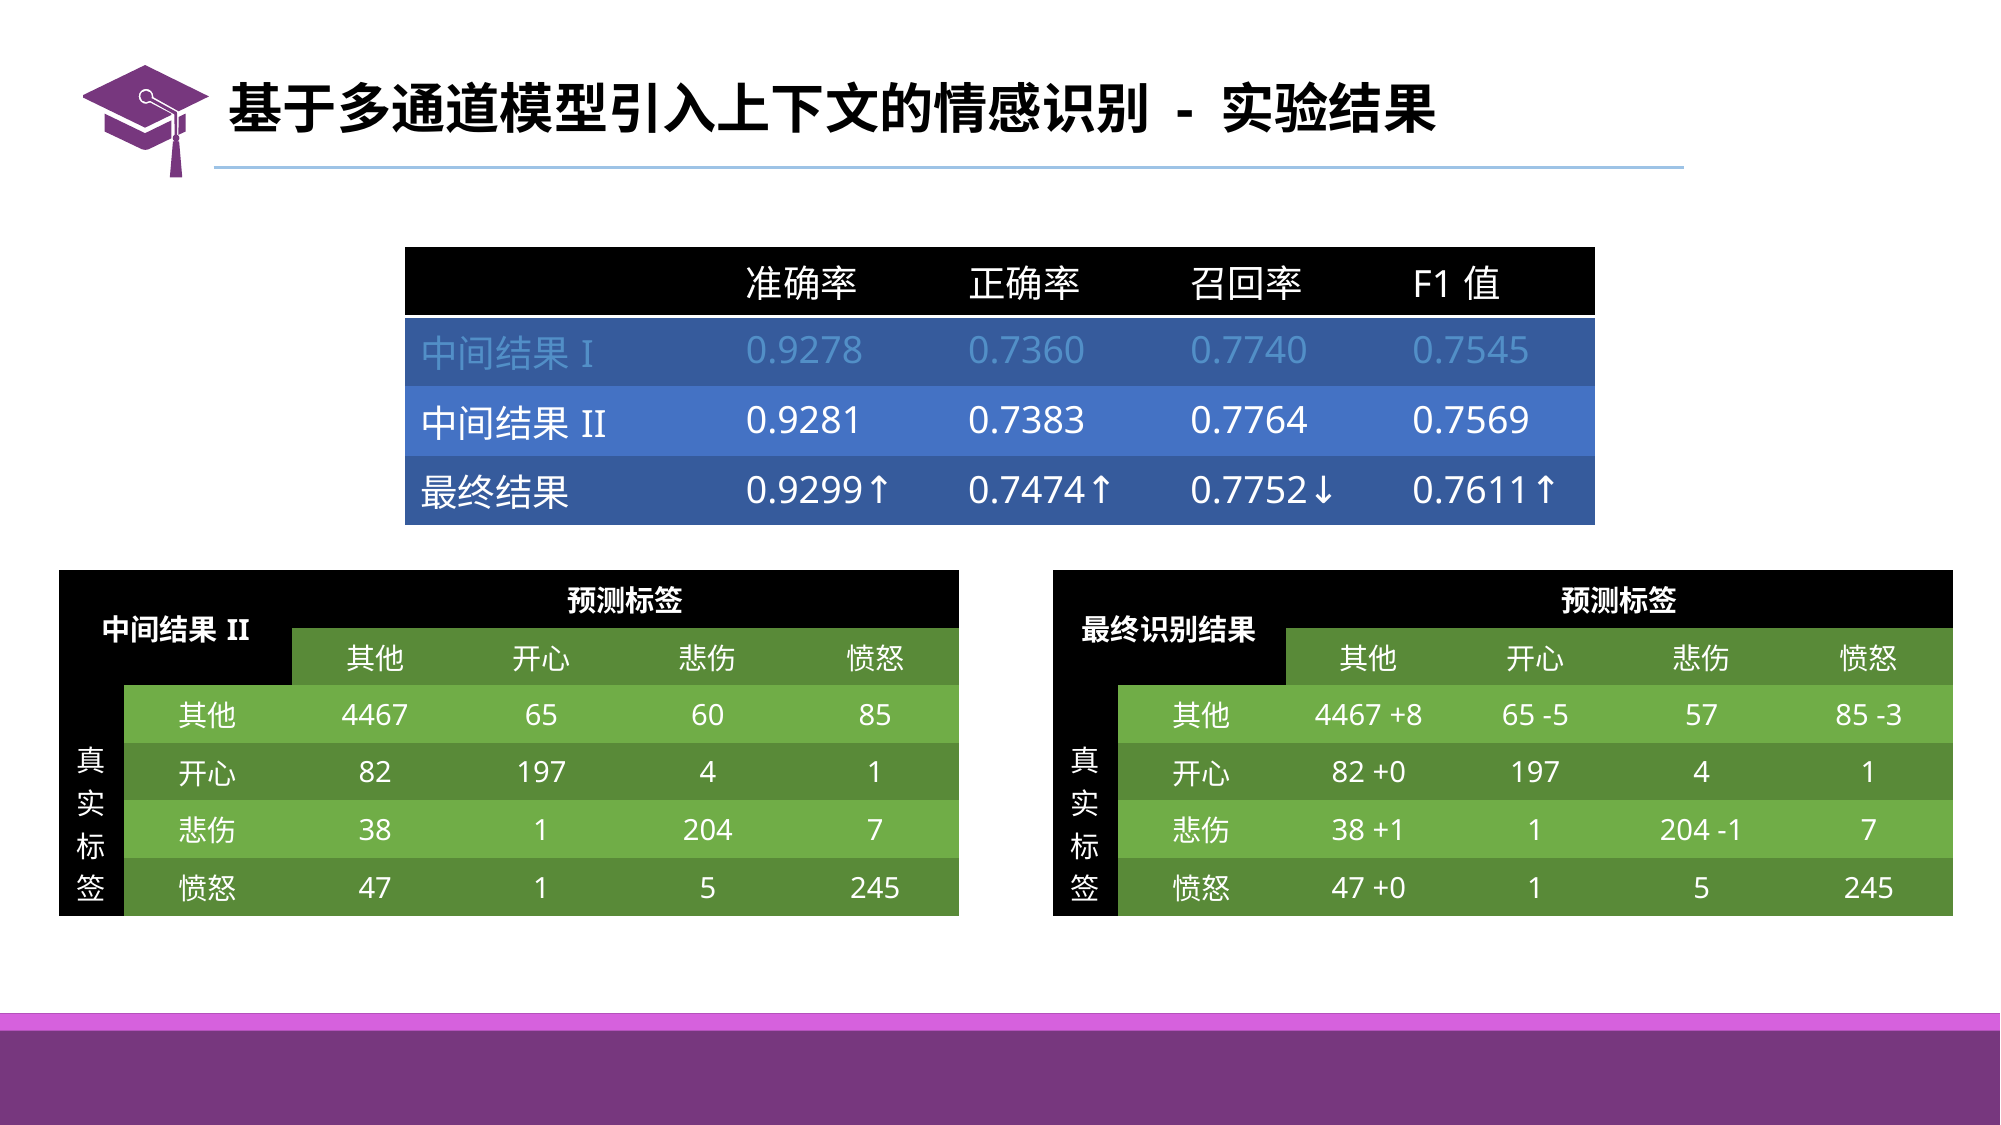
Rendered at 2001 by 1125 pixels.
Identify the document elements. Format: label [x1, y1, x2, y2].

text_box [83, 65, 209, 178]
table_cell [59, 628, 959, 916]
table_header [1053, 570, 1953, 685]
table_header [405, 247, 1595, 315]
text_box [0, 1012, 2000, 1125]
table_header [59, 570, 959, 685]
table_cell [405, 318, 1595, 525]
title [213, 55, 1778, 168]
table_cell [1053, 628, 1953, 916]
